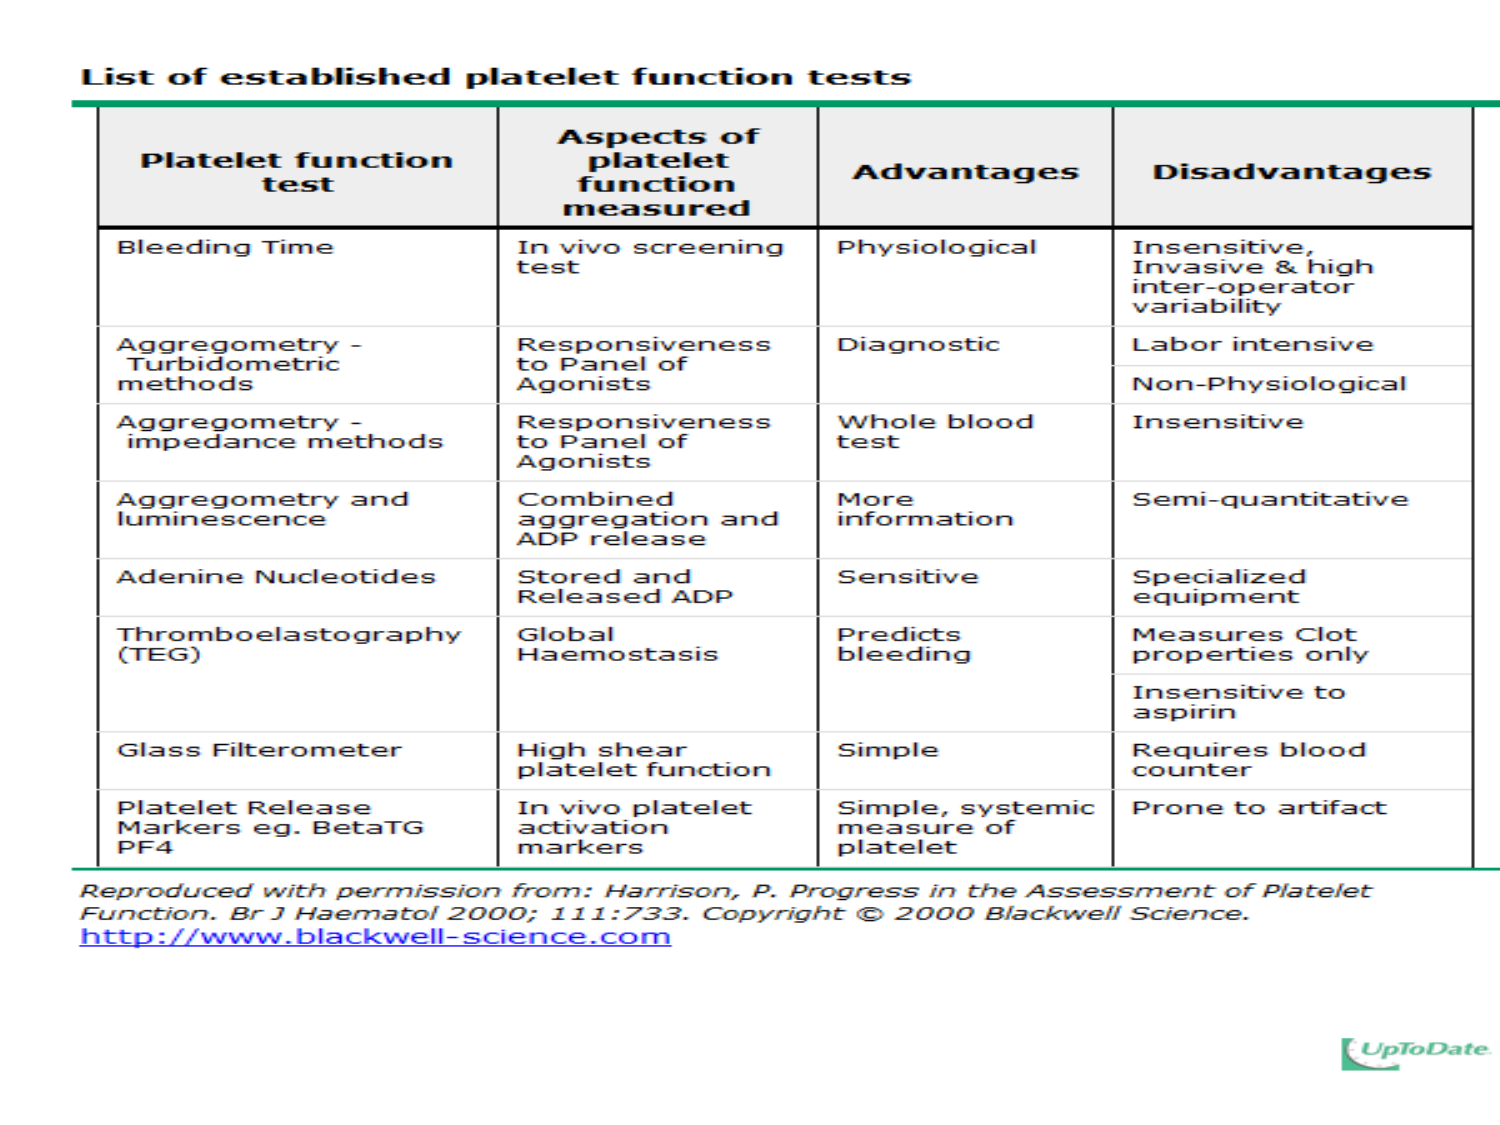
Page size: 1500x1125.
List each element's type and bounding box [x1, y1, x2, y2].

list [0, 37, 1500, 1076]
